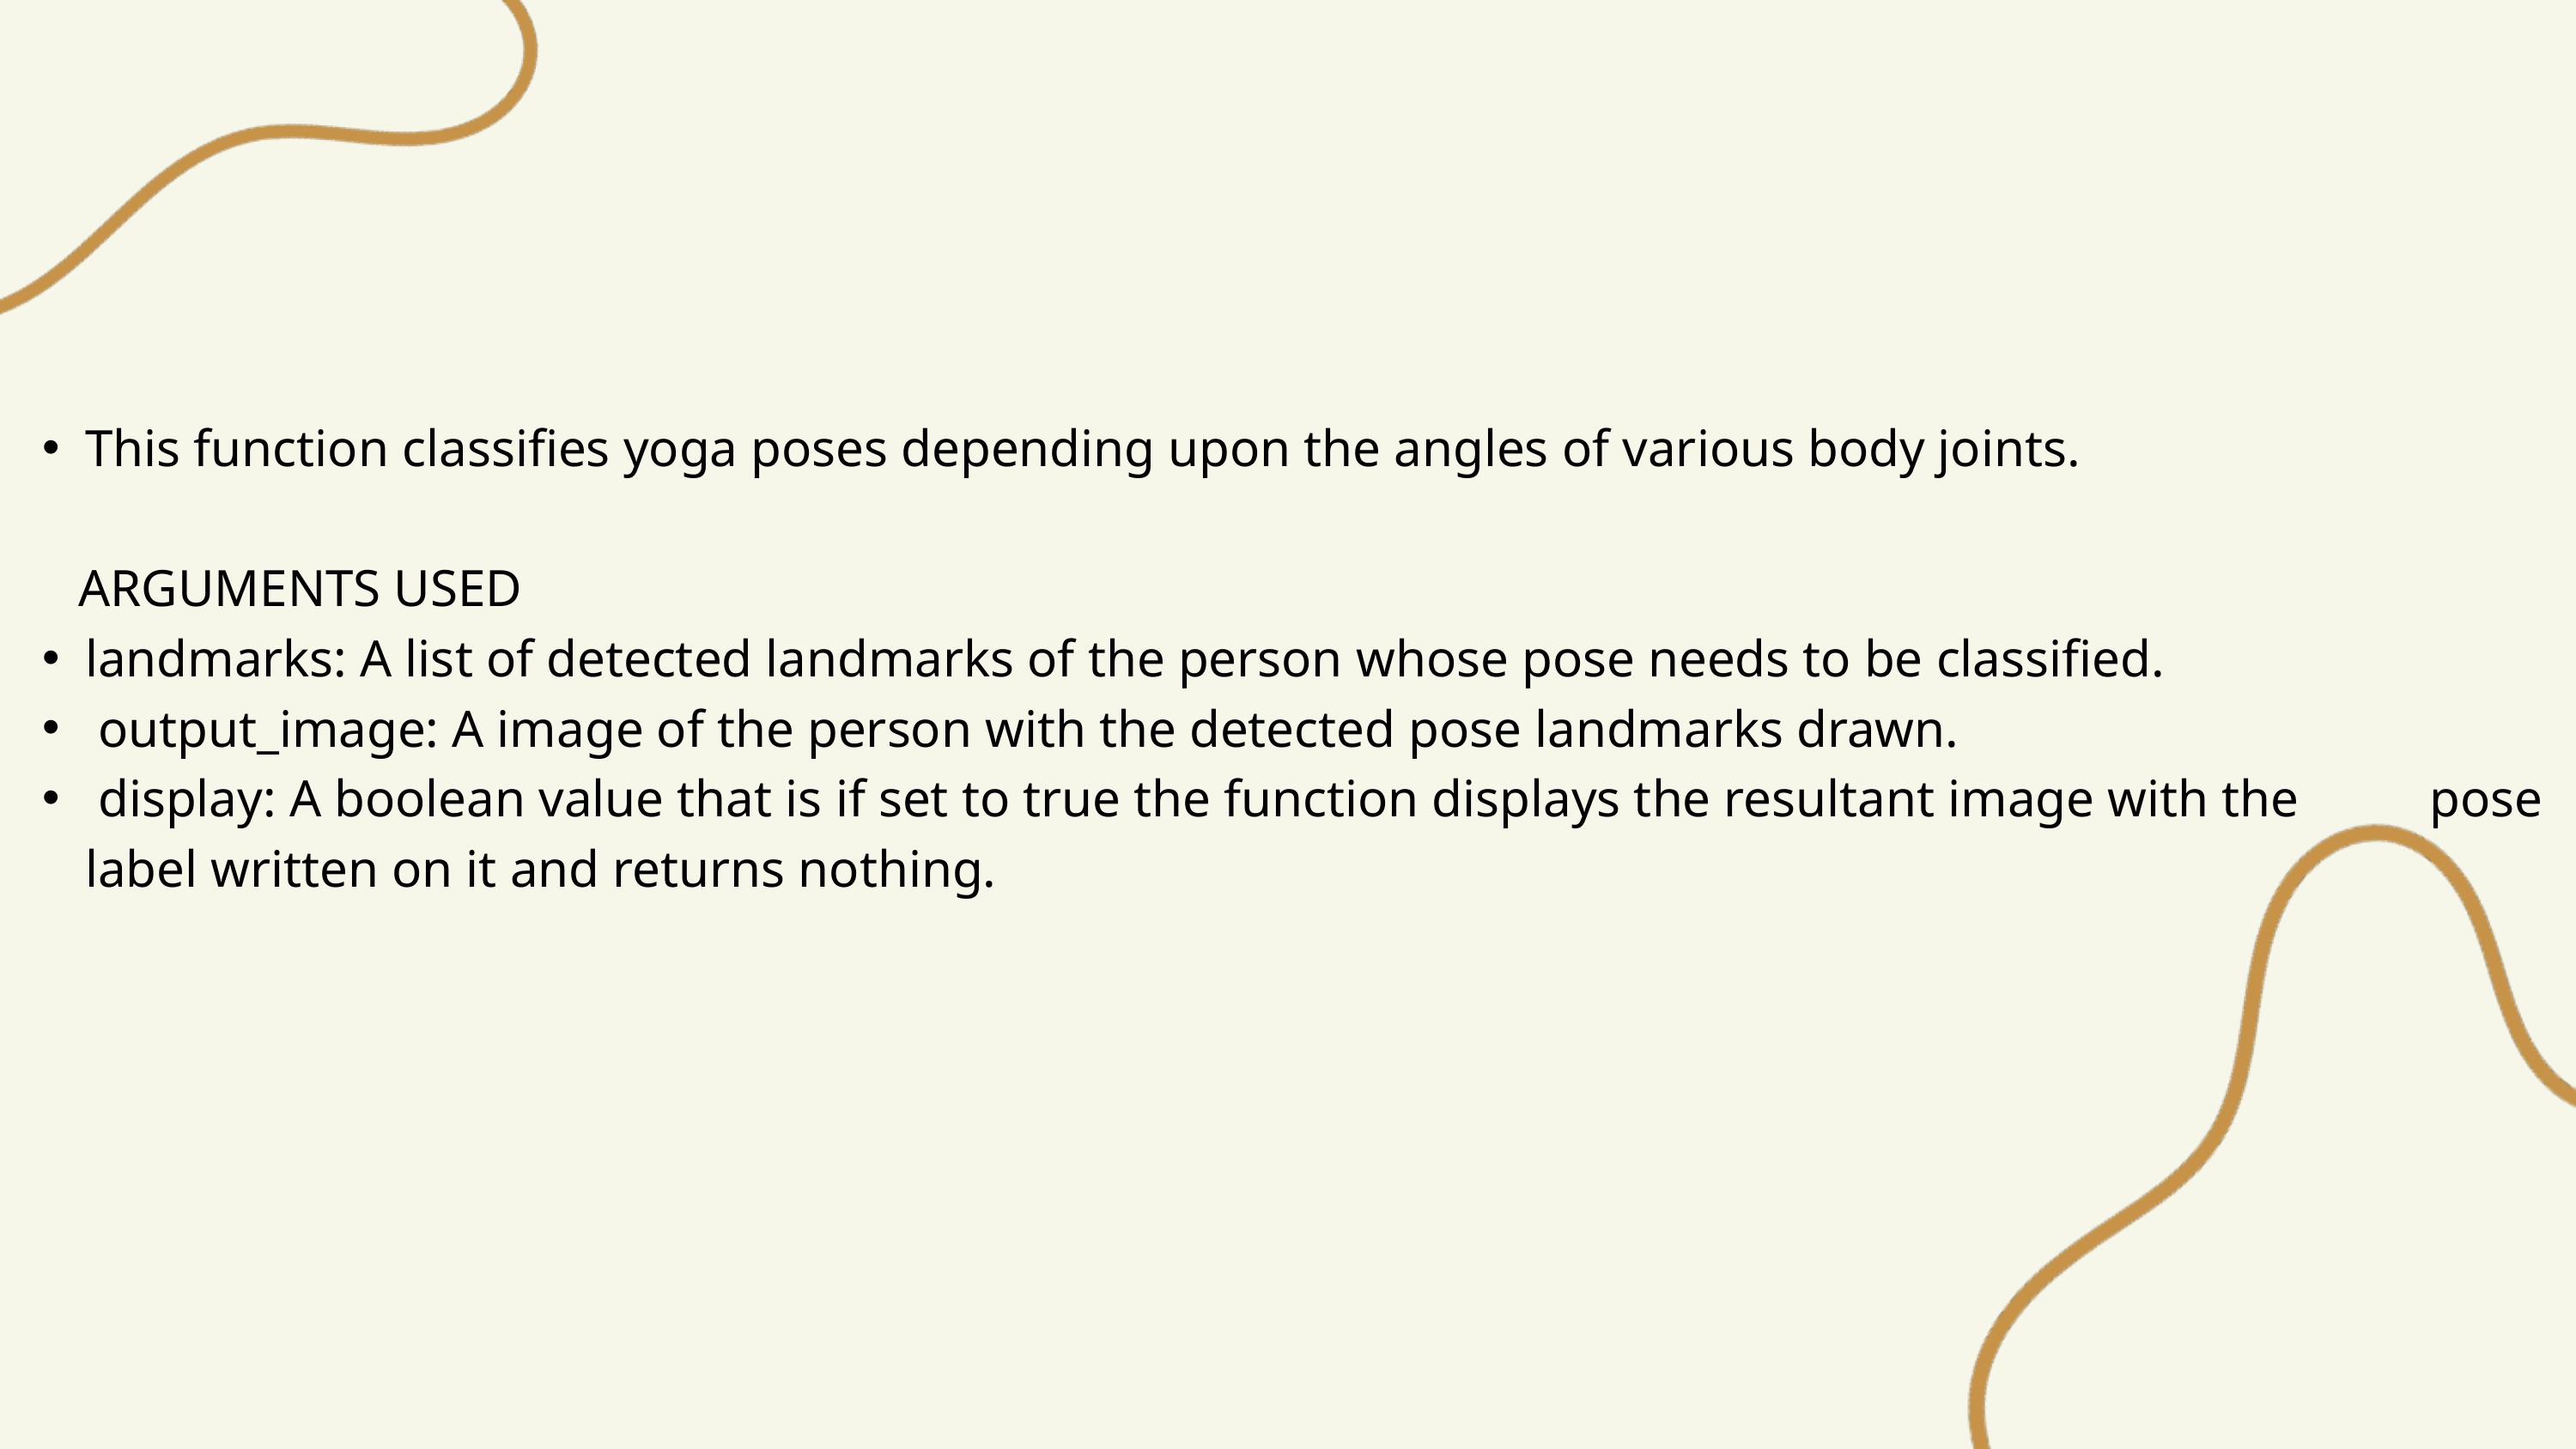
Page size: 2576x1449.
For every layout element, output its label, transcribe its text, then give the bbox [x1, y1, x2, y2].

picture [0, 0, 620, 406]
text_box This function classifies yoga poses depending upon the angles of various body joints. ARGUMENTS USED landmarks: A list of detected landmarks of the person whose pose needs to be classified. output_image: A image of the person with the detected pose landmarks drawn. display: A boolean value that is if set to true the function displays the resultant image with the pose label written on it and returns nothing. [0, 406, 2576, 1107]
picture [1843, 928, 2576, 1449]
